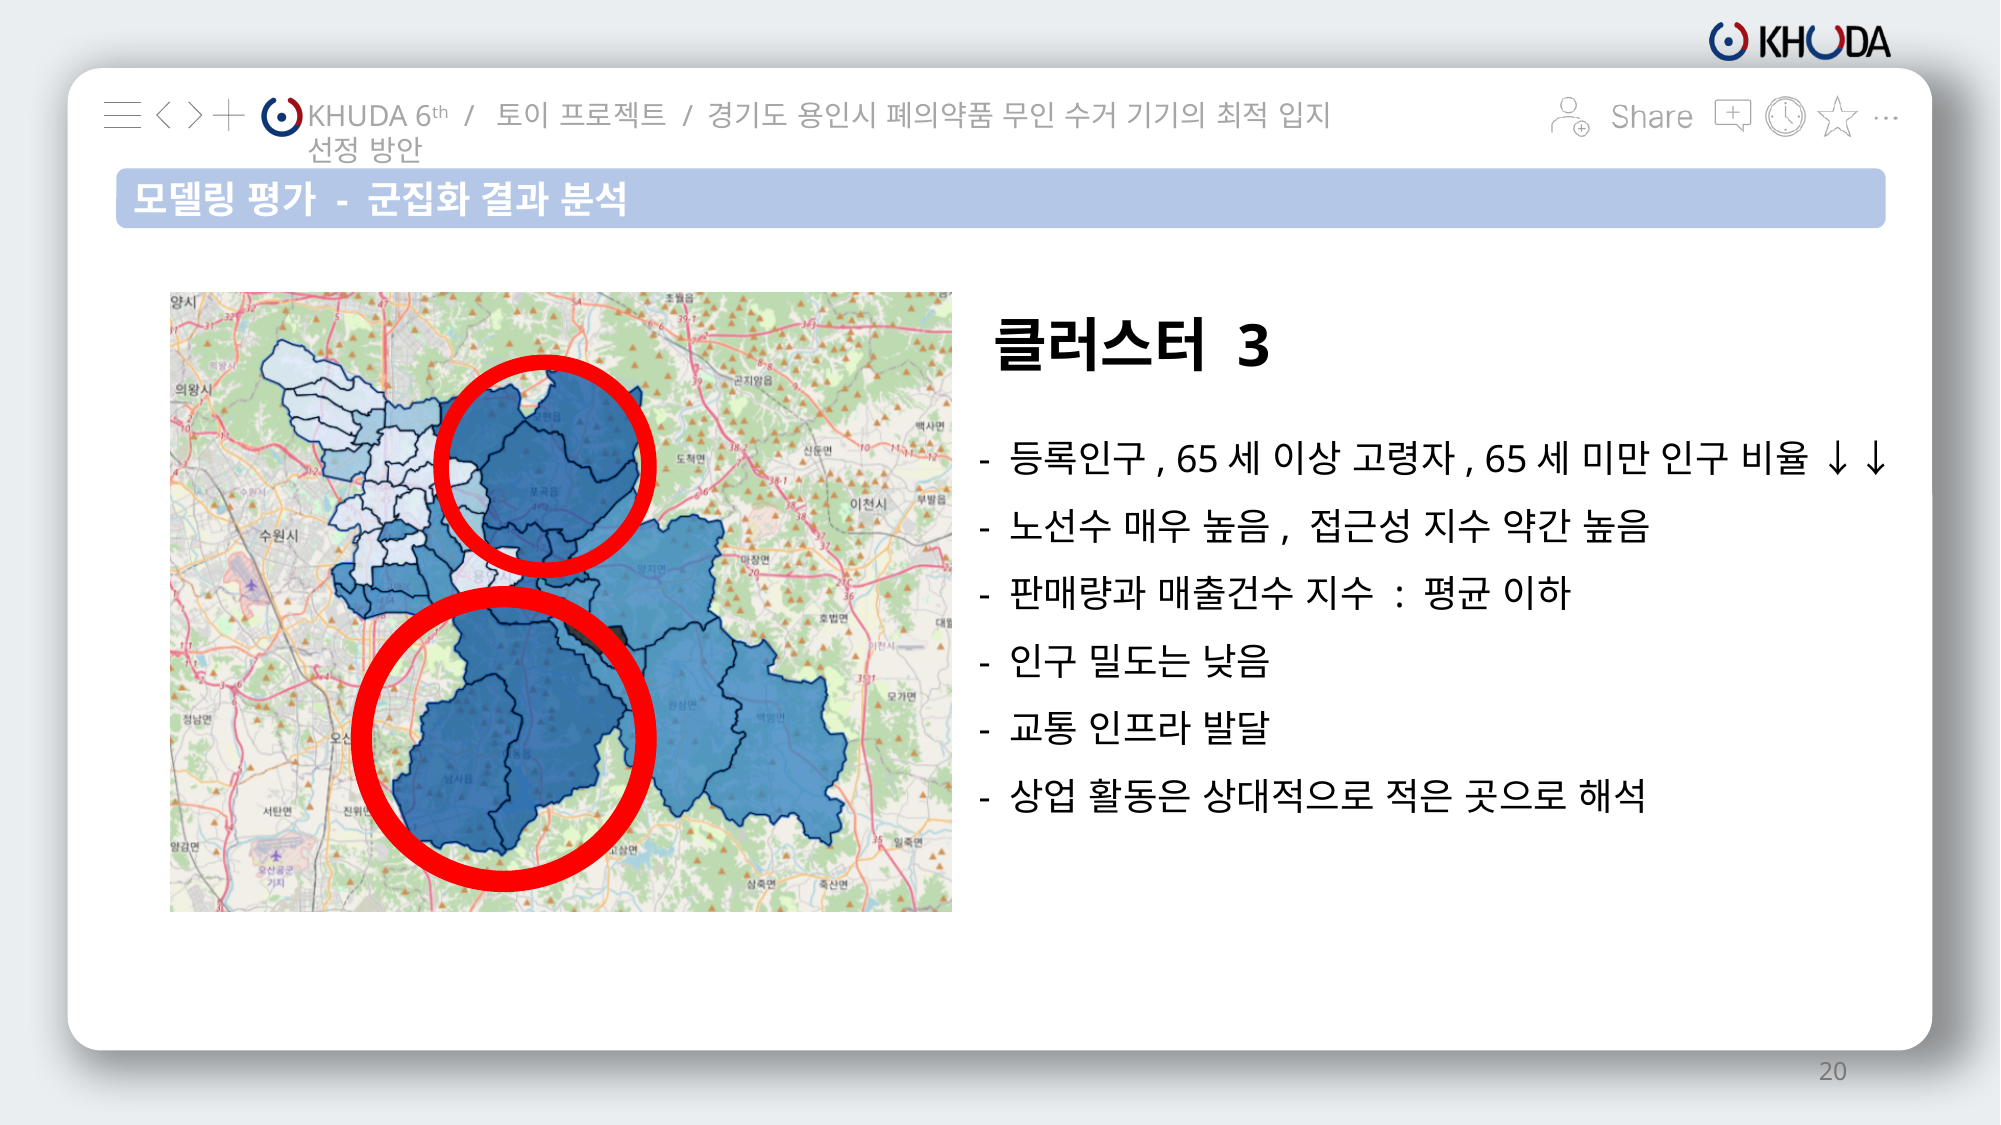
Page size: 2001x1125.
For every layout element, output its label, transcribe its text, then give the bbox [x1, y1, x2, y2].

picture [1544, 73, 1923, 156]
slide_number 20 [1412, 1042, 1863, 1103]
text_box - 등록인구, 65세 이상 고령자, 65세 미만 인구 비율 ↓↓ - 노선수 매우 높음, 접근성 지수 약간 높음 - 판매량과 매출건수 지수 : 평균 이하 - 인구 밀도는 낮음 - 교통 인프라 발달 - 상업 활동은 상대적으로 적은 곳으로 해석 [963, 405, 1985, 826]
picture [260, 95, 304, 139]
text_box KHUDA 6th / 토이 프로젝트 / 경기도 용인시 폐의약품 무인 수거 기기의 최적 입지 선정 방안 [292, 90, 1384, 175]
picture [1708, 22, 1892, 61]
text_box [66, 66, 1934, 1053]
text_box 클러스터 3 [978, 265, 1384, 385]
text_box 모델링 평가 - 군집화 결과 분석 [114, 166, 1888, 230]
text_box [103, 101, 141, 129]
picture [169, 292, 952, 913]
